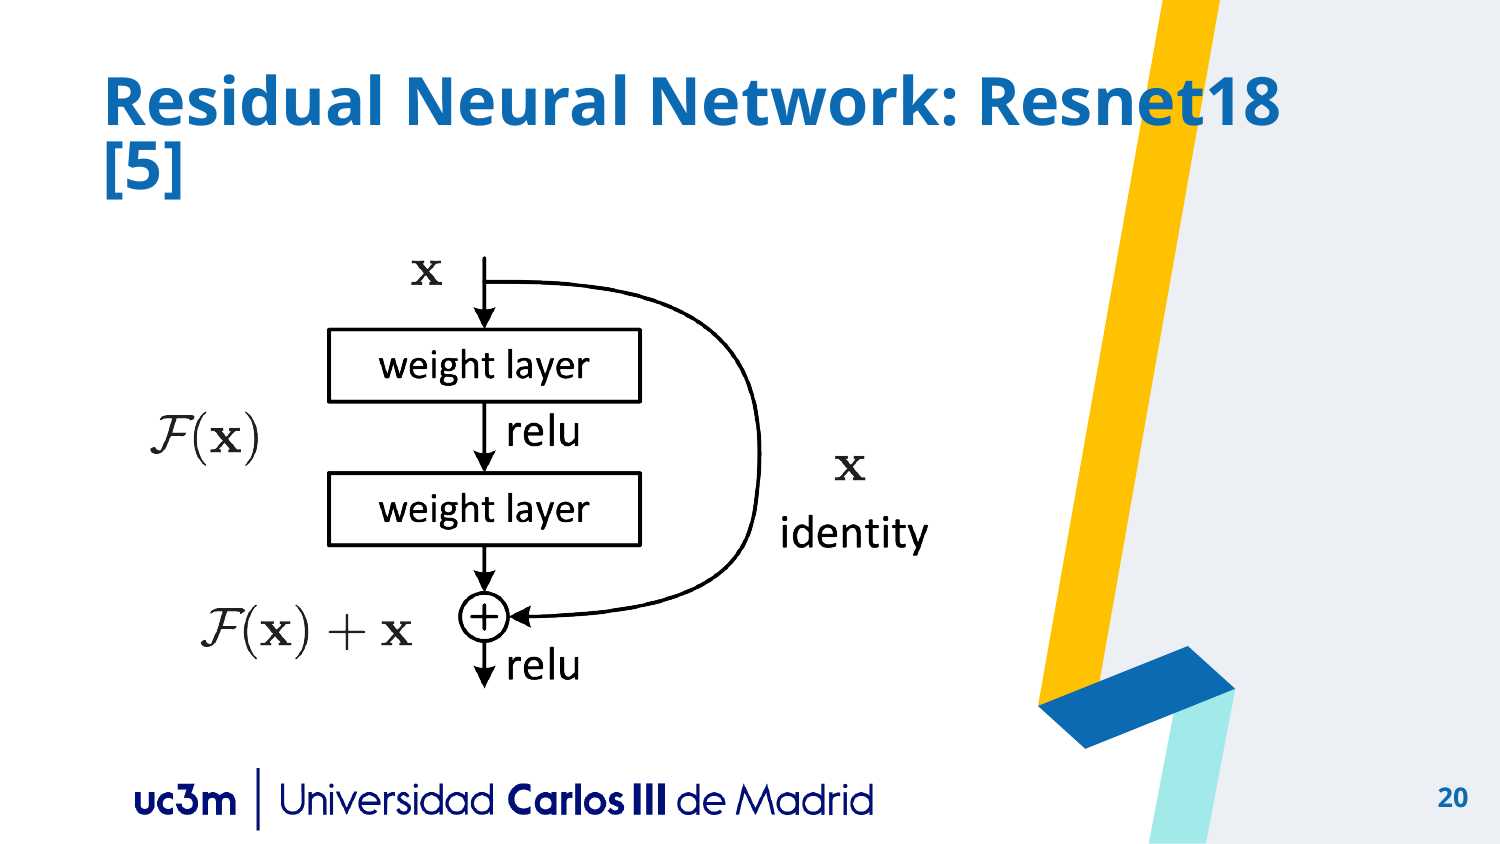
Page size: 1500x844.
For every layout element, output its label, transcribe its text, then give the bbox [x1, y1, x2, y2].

picture [102, 238, 954, 698]
picture [102, 758, 887, 840]
title Residual Neural Network: Resnet18 [5] [102, 137, 1379, 203]
slide_number ‹#› [1378, 766, 1469, 832]
